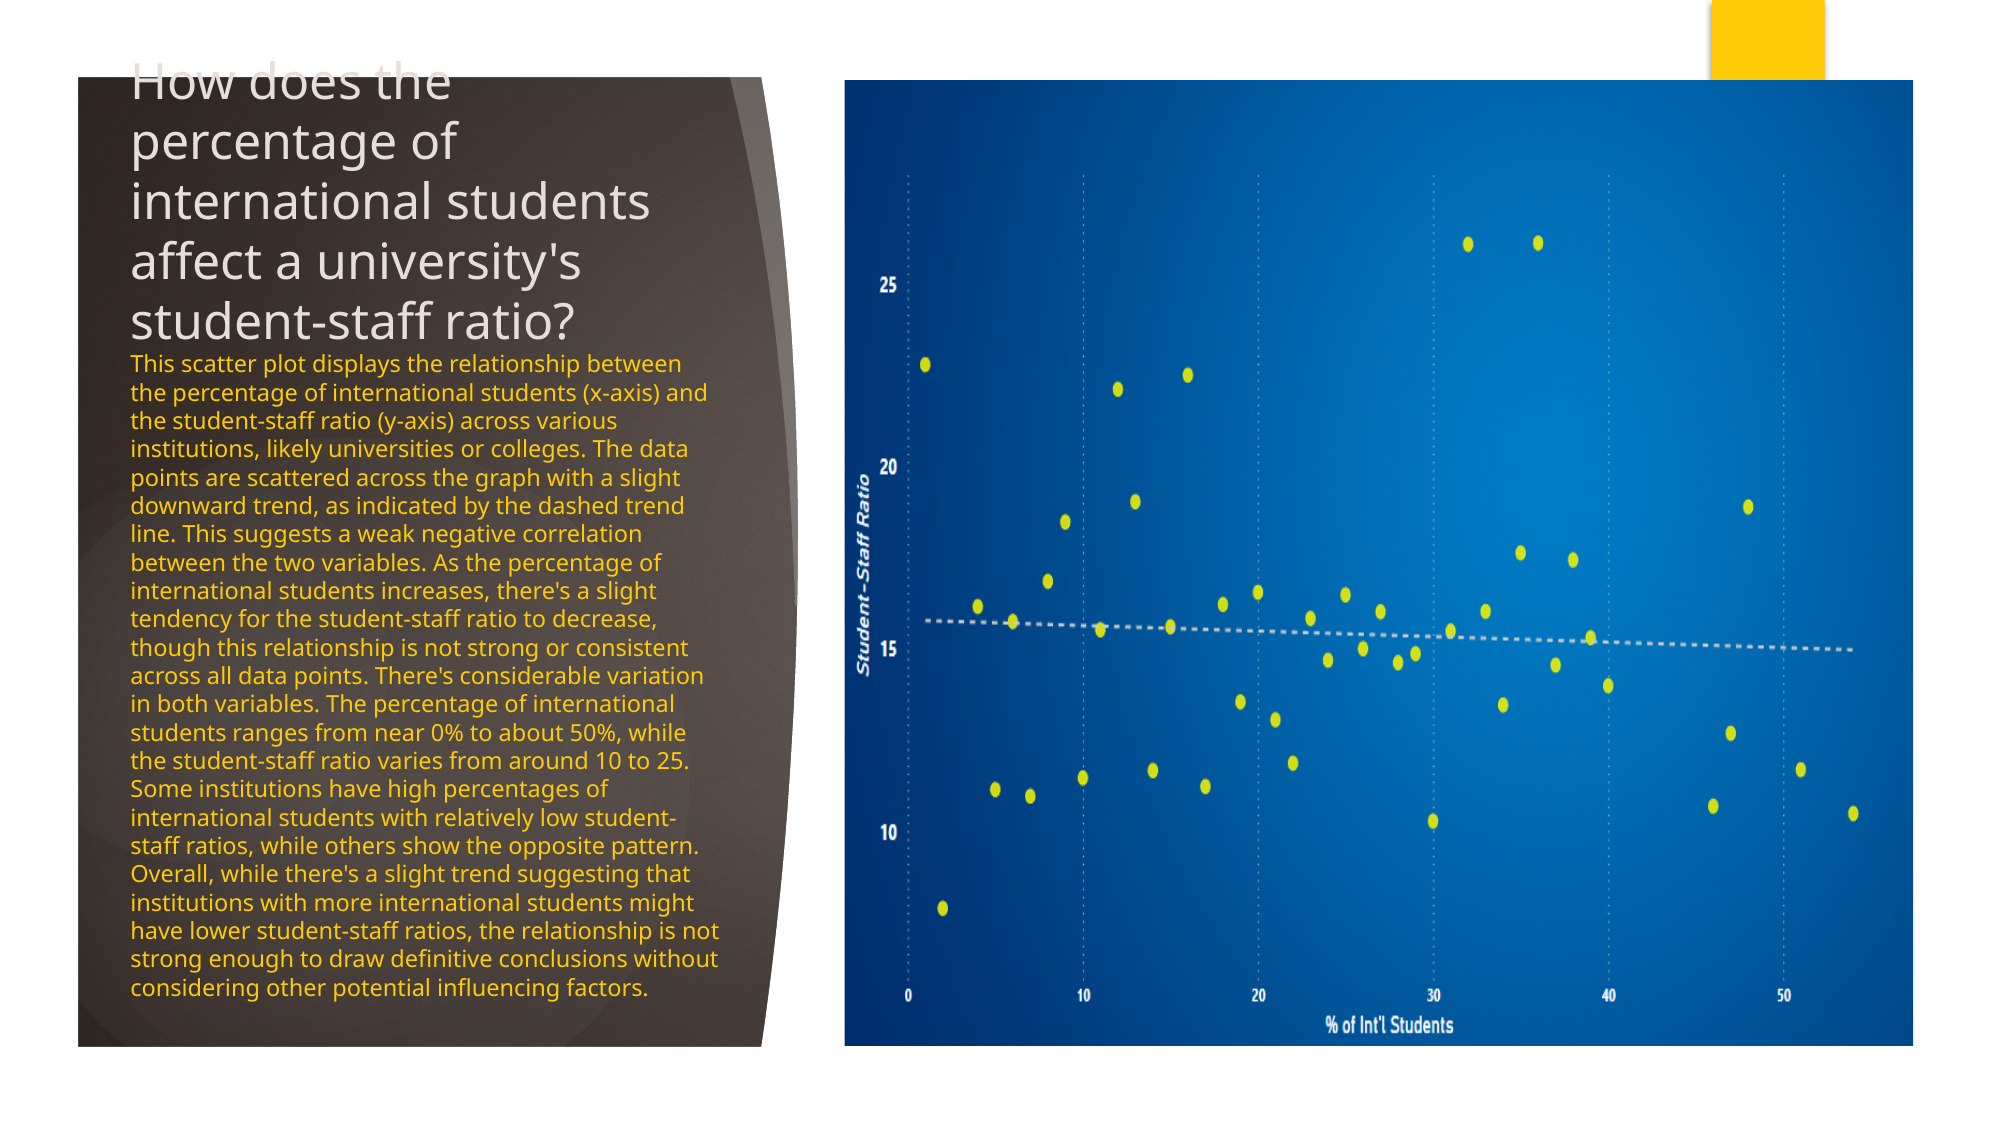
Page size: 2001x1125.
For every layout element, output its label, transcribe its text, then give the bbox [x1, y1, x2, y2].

title How does the percentage of international students affect a university's student-staff ratio? [115, 103, 716, 341]
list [844, 80, 1914, 1046]
list This scatter plot displays the relationship between the percentage of international students (x-axis) and the student-staff ratio (y-axis) across various institutions, likely universities or colleges. The data points are scattered across the graph with a slight downward trend, as indicated by the dashed trend line. This suggests a weak negative correlation between the two variables. As the percentage of international students increases, there's a slight tendency for the student-staff ratio to decrease, though this relationship is not strong or consistent across all data points. There's considerable variation in both variables. The percentage of international students ranges from near 0% to about 50%, while the student-staff ratio varies from around 10 to 25. Some institutions have high percentages of international students with relatively low student-staff ratios, while others show the opposite pattern. Overall, while there's a slight trend suggesting that institutions with more international students might have lower student-staff ratios, the relationship is not strong enough to draw definitive conclusions without considering other potential influencing factors. [115, 341, 739, 1022]
